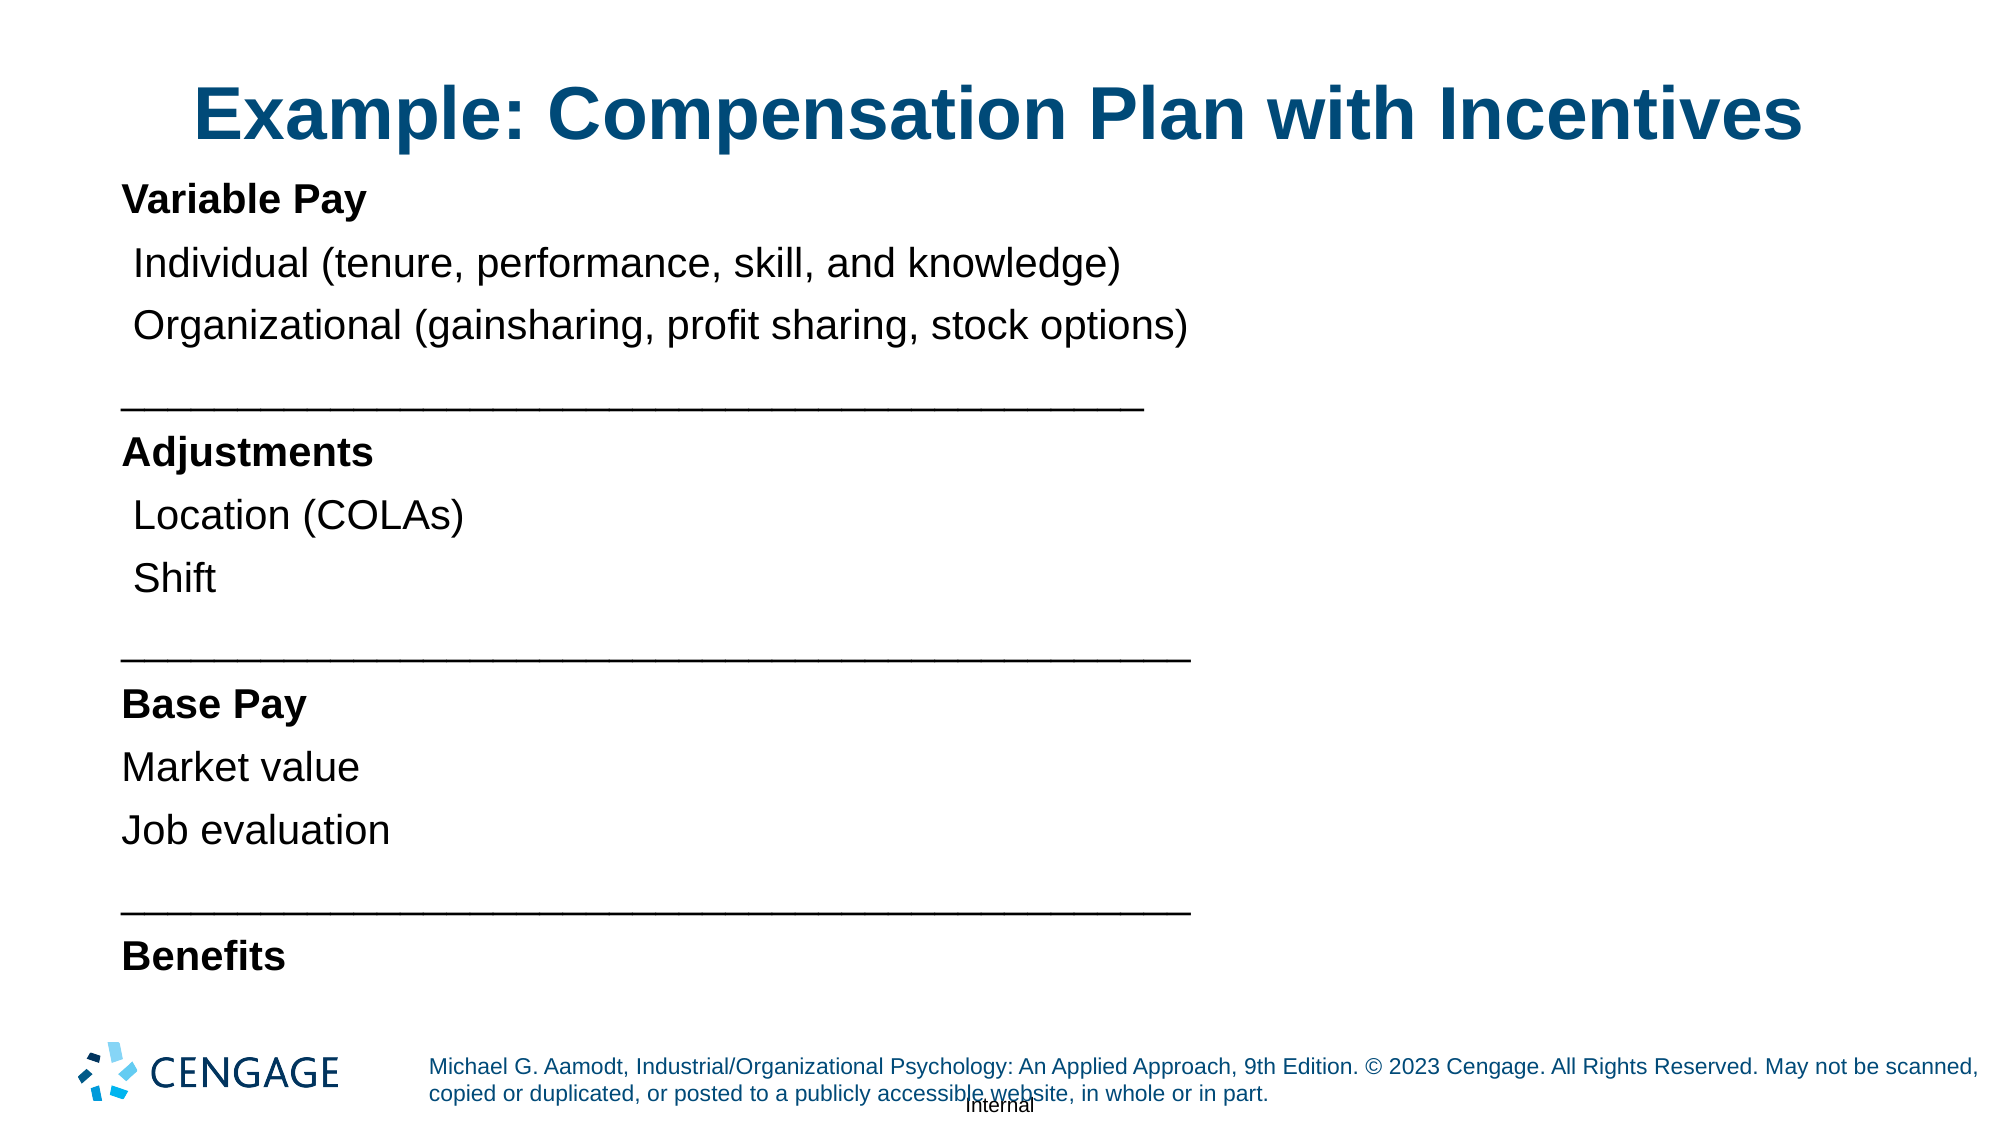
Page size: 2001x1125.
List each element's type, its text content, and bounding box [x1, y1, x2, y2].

list Variable Pay Individual (tenure, performance, skill, and knowledge) Organizational (gainsharing, profit sharing, stock options) ____________________________________________ Adjustments Location (COLAs) Shift ______________________________________________ Base Pay Market value Job evaluation ______________________________________________ Benefits [121, 172, 1879, 960]
picture [78, 1042, 338, 1101]
title Example: Compensation Plan with Incentives [137, 59, 1863, 171]
